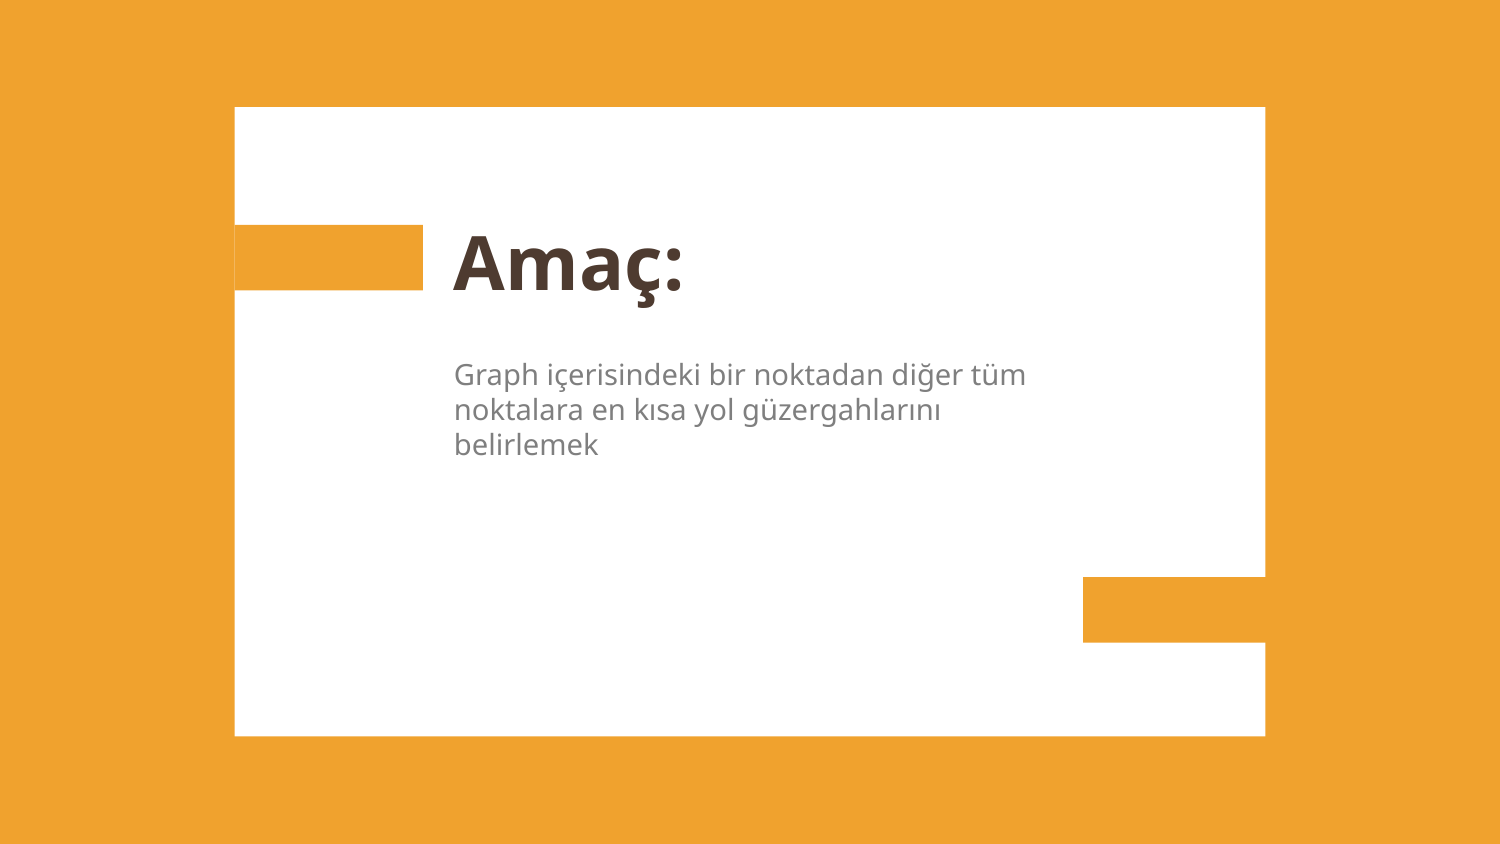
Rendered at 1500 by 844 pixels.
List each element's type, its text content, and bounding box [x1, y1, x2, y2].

text_box [1083, 577, 1272, 643]
subtitle Graph içerisindeki bir noktadan diğer tüm noktalara en kısa yol güzergahlarını belirlemek [438, 400, 1075, 660]
title Amaç: [438, 200, 1083, 400]
